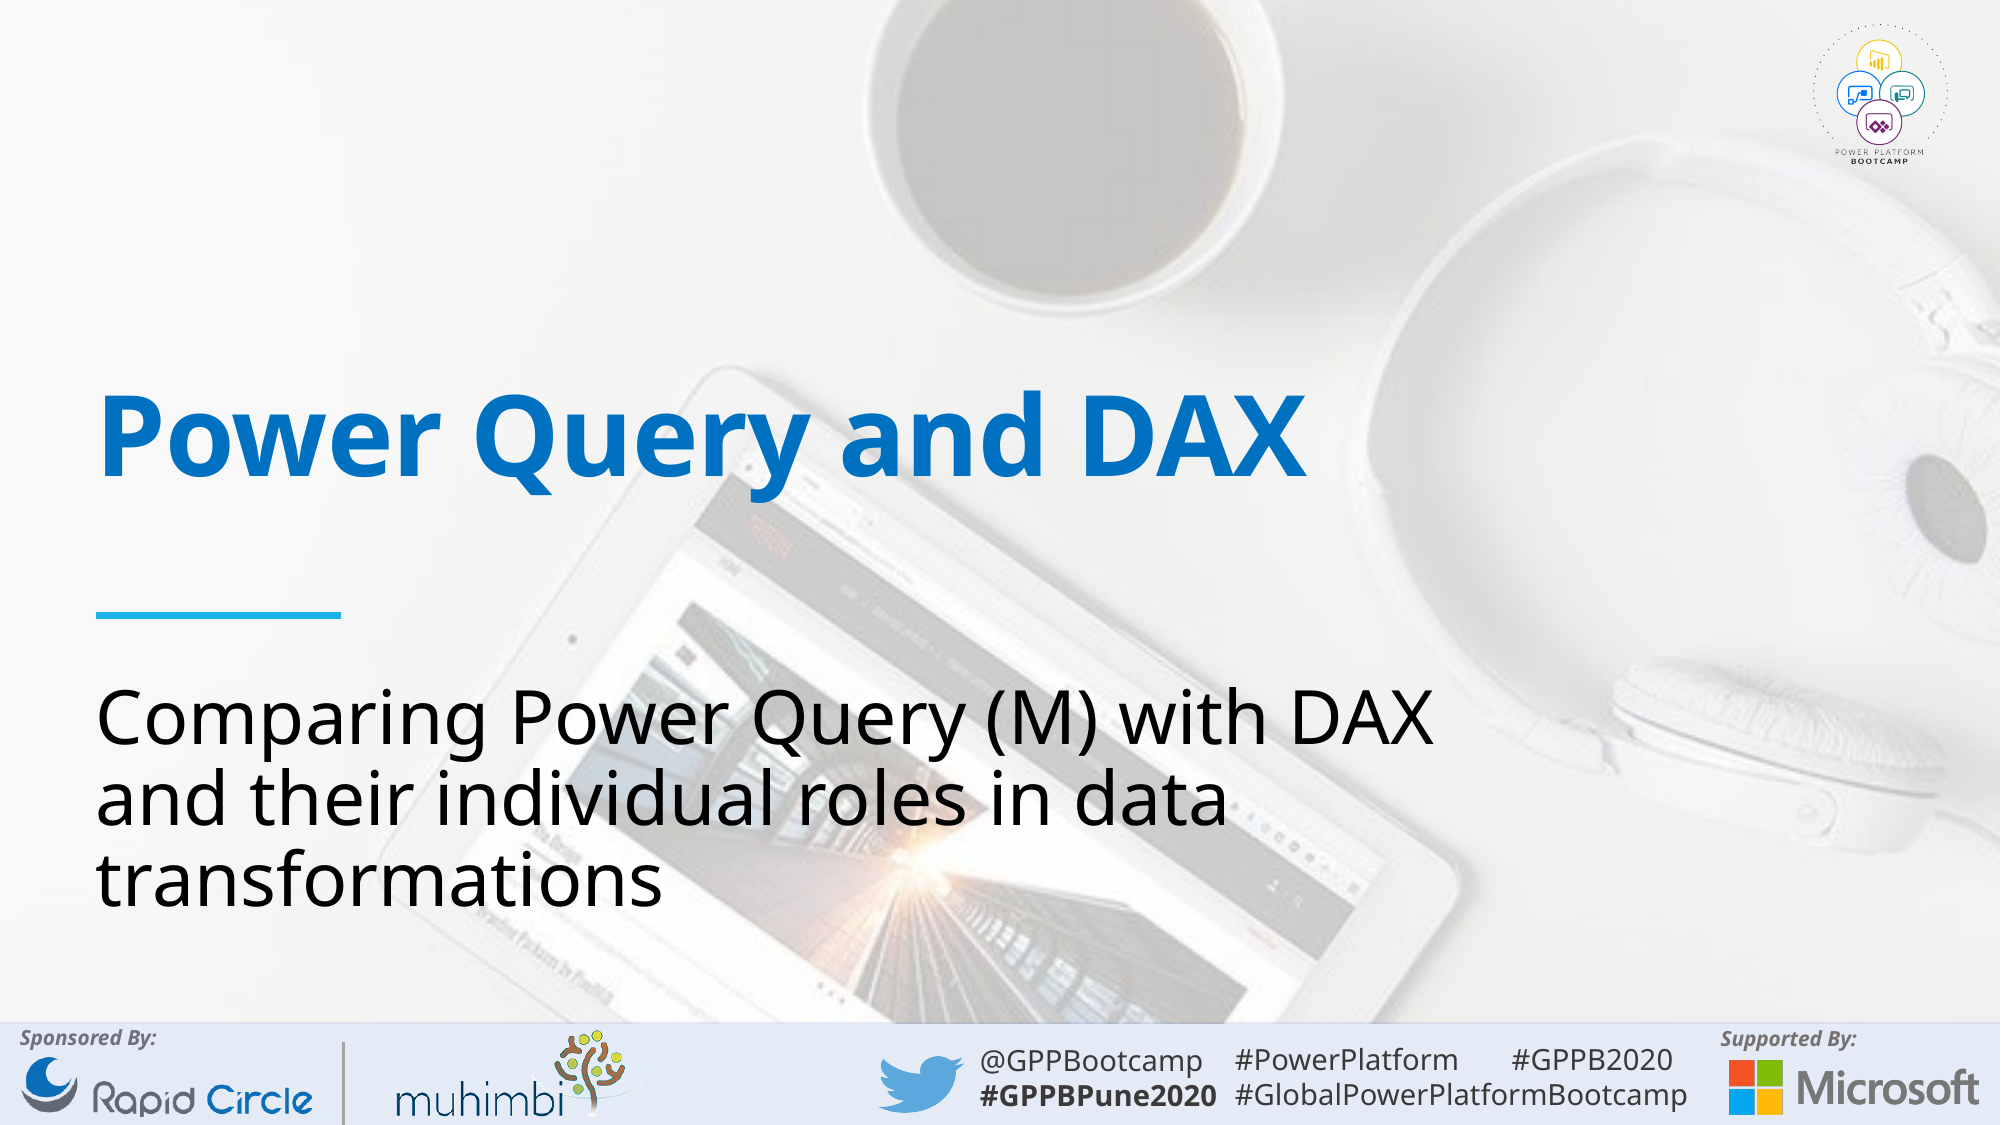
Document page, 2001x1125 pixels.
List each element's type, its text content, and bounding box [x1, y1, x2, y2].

list Comparing Power Query (M) with DAX and their individual roles in data transformations [95, 679, 1576, 844]
picture [1813, 24, 1948, 164]
picture [0, 1024, 2000, 1125]
title Power Query and DAX [95, 378, 1879, 501]
